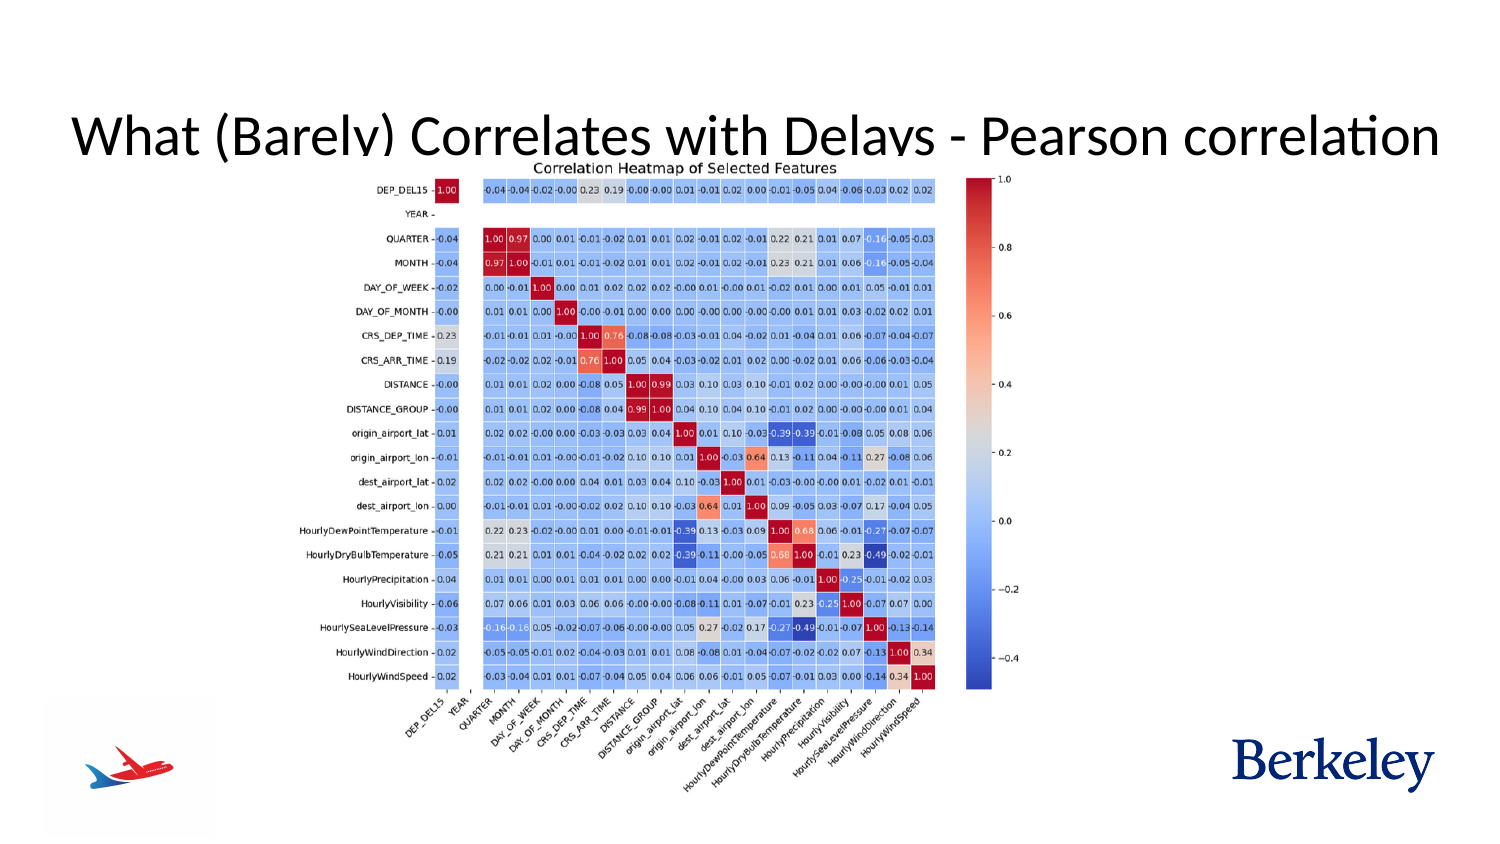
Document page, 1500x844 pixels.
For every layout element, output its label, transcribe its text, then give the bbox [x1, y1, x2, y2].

picture [1232, 737, 1435, 793]
picture [42, 698, 216, 837]
picture [295, 156, 1135, 794]
text_box What (Barely) Correlates with Delays - Pearson correlation [56, 47, 1494, 157]
